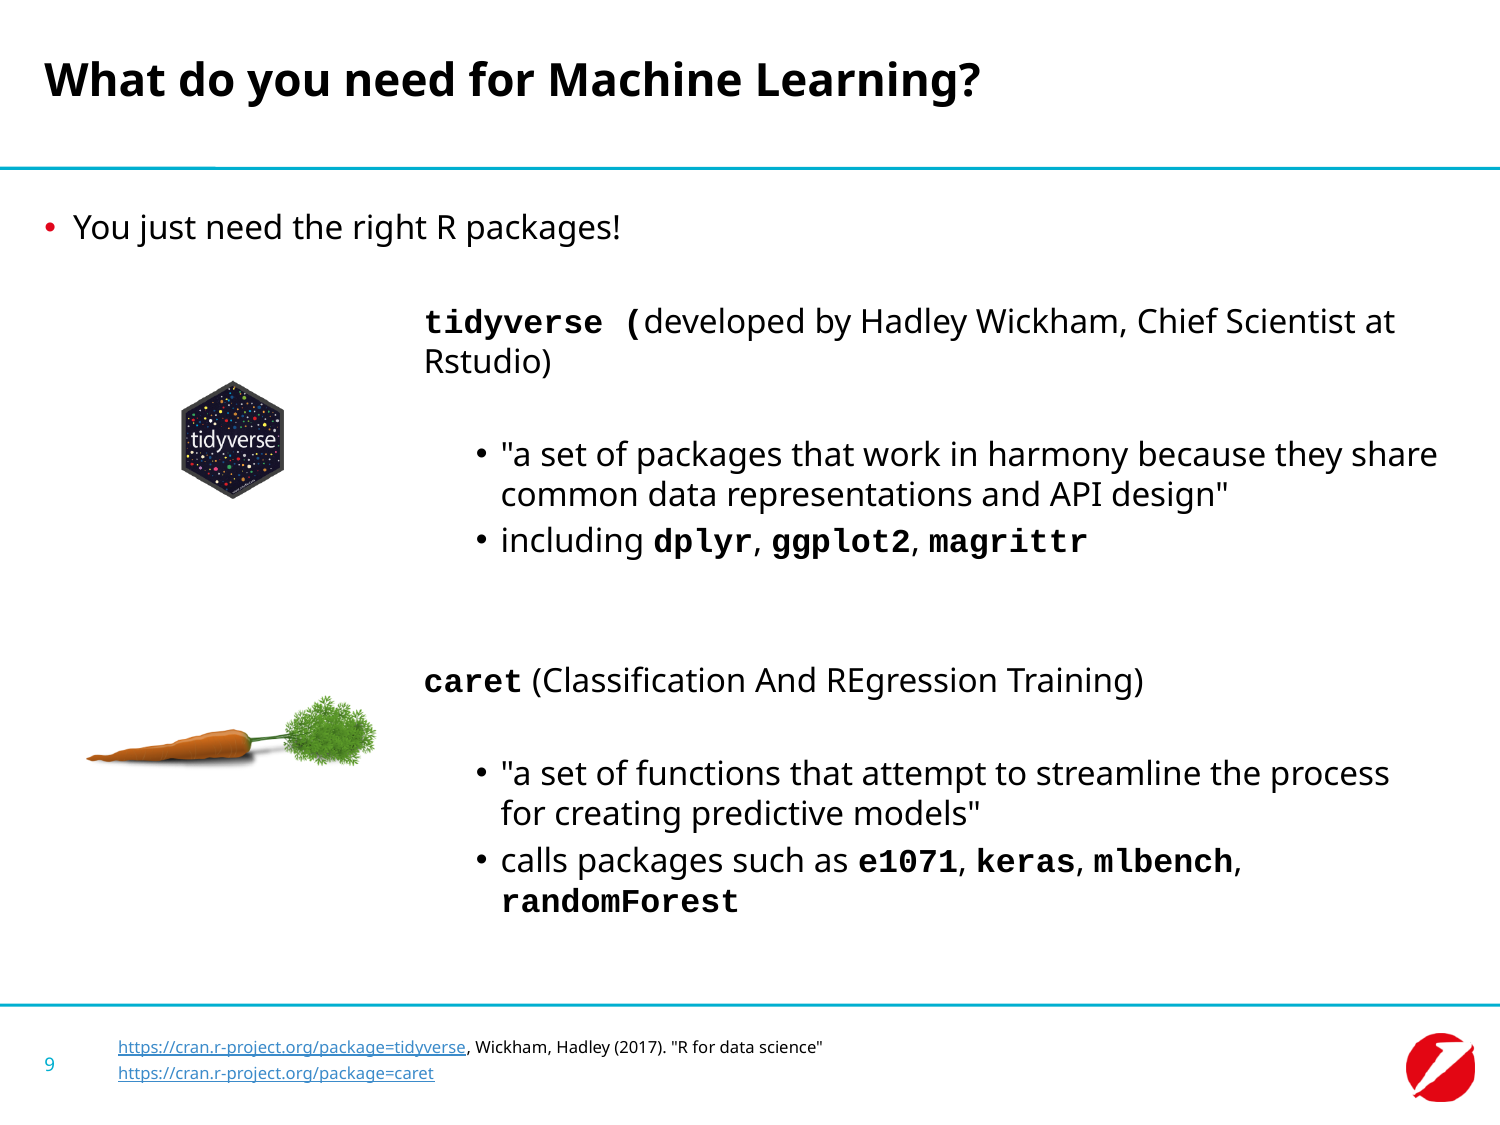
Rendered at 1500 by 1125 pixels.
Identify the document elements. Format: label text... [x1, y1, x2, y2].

picture [181, 380, 284, 500]
picture [1406, 1033, 1475, 1102]
picture [84, 692, 381, 773]
title What do you need for Machine Learning? [44, 0, 1470, 166]
slide_number 9 [44, 1036, 89, 1096]
list https://cran.r-project.org/package=tidyverse, Wickham, Hadley (2017). "R for data science" https://cran.r-project.org/package=caret [118, 1036, 1382, 1096]
list You just need the right R packages! tidyverse (developed by Hadley Wickham, Chief Scientist at Rstudio) "a set of packages that work in harmony because they share common data representations and API design" including dplyr, ggplot2, magrittr caret (Classification And REgression Training) "a set of functions that attempt to streamline the process for creating predictive models" calls packages such as e1071, keras, mlbench, randomForest [44, 206, 1445, 975]
